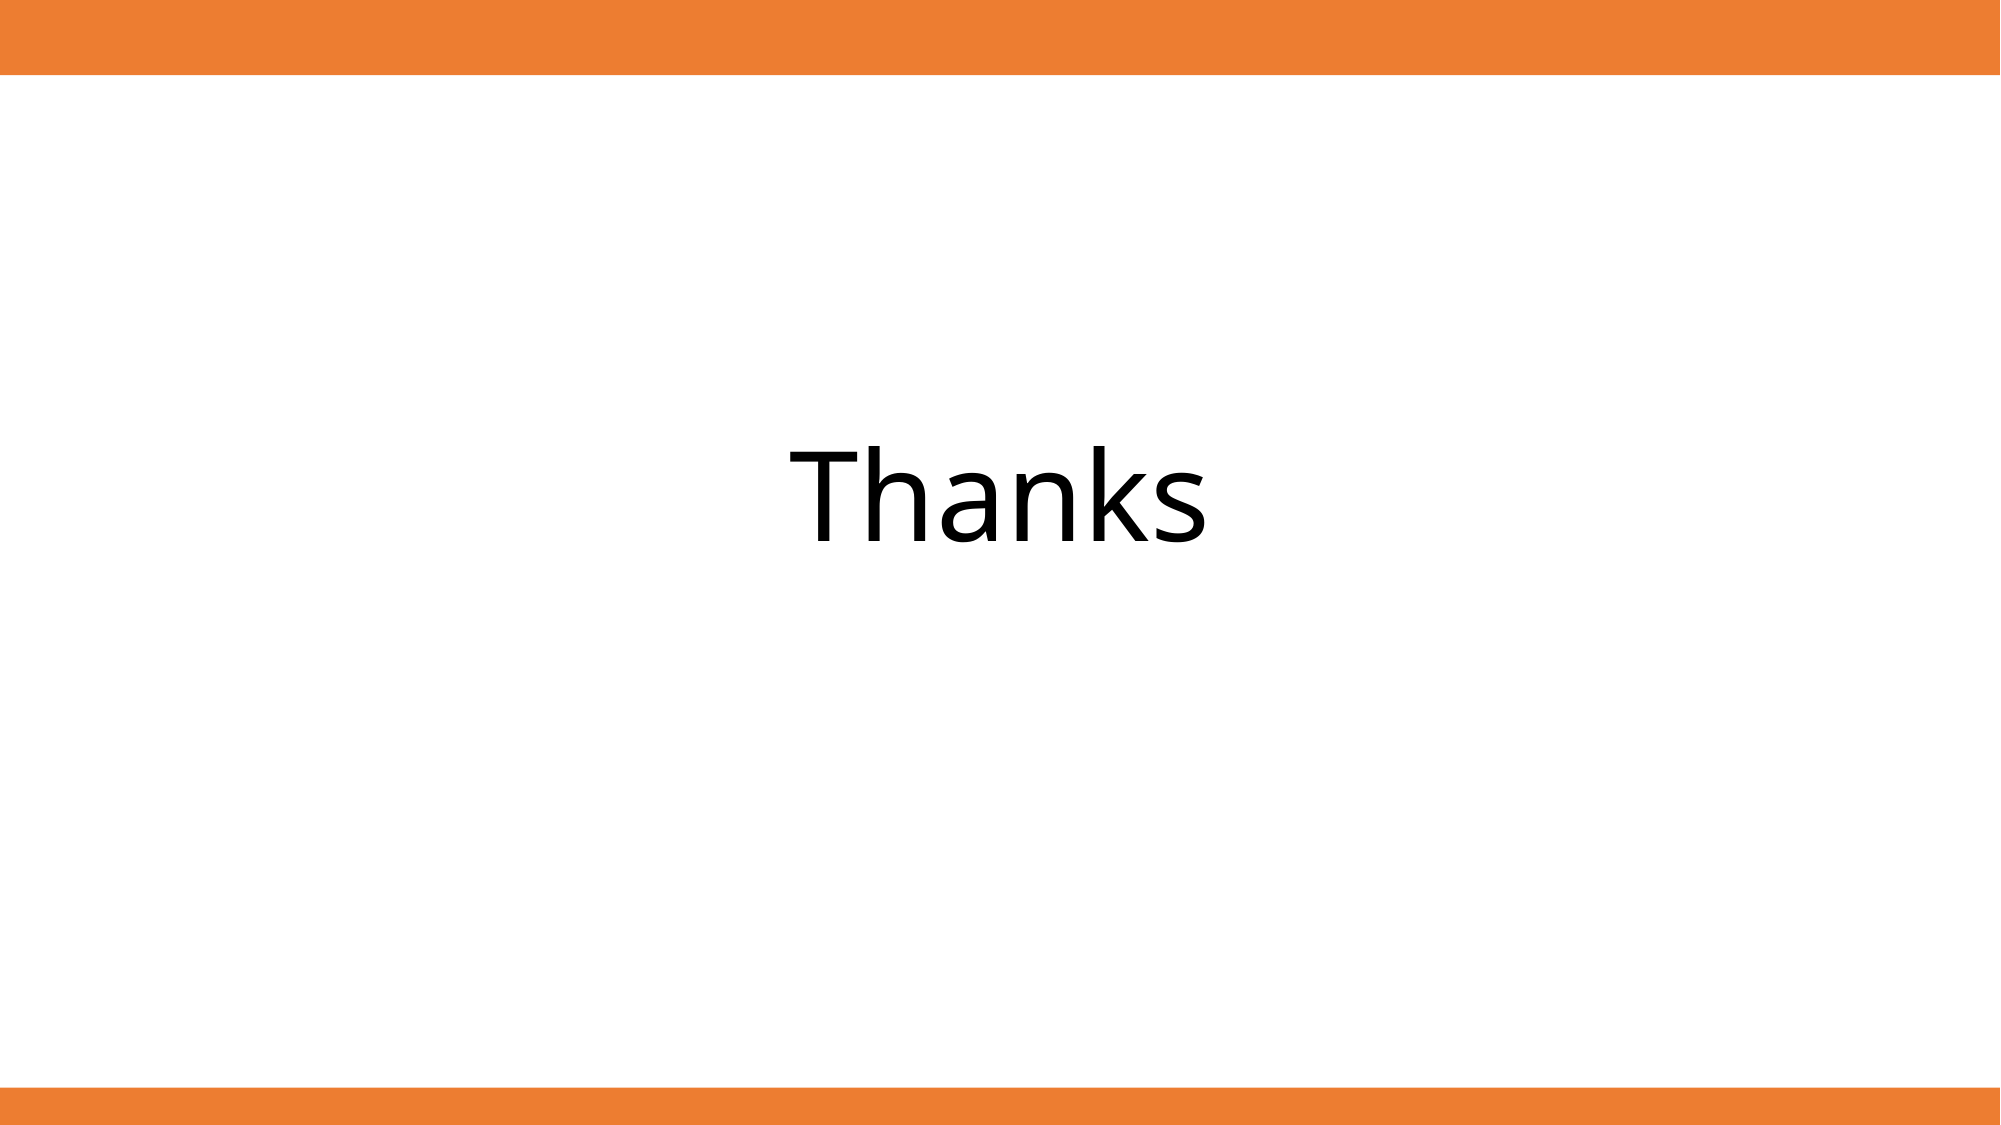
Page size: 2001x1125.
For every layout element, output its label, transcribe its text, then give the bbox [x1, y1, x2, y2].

title Thanks [249, 184, 1750, 576]
